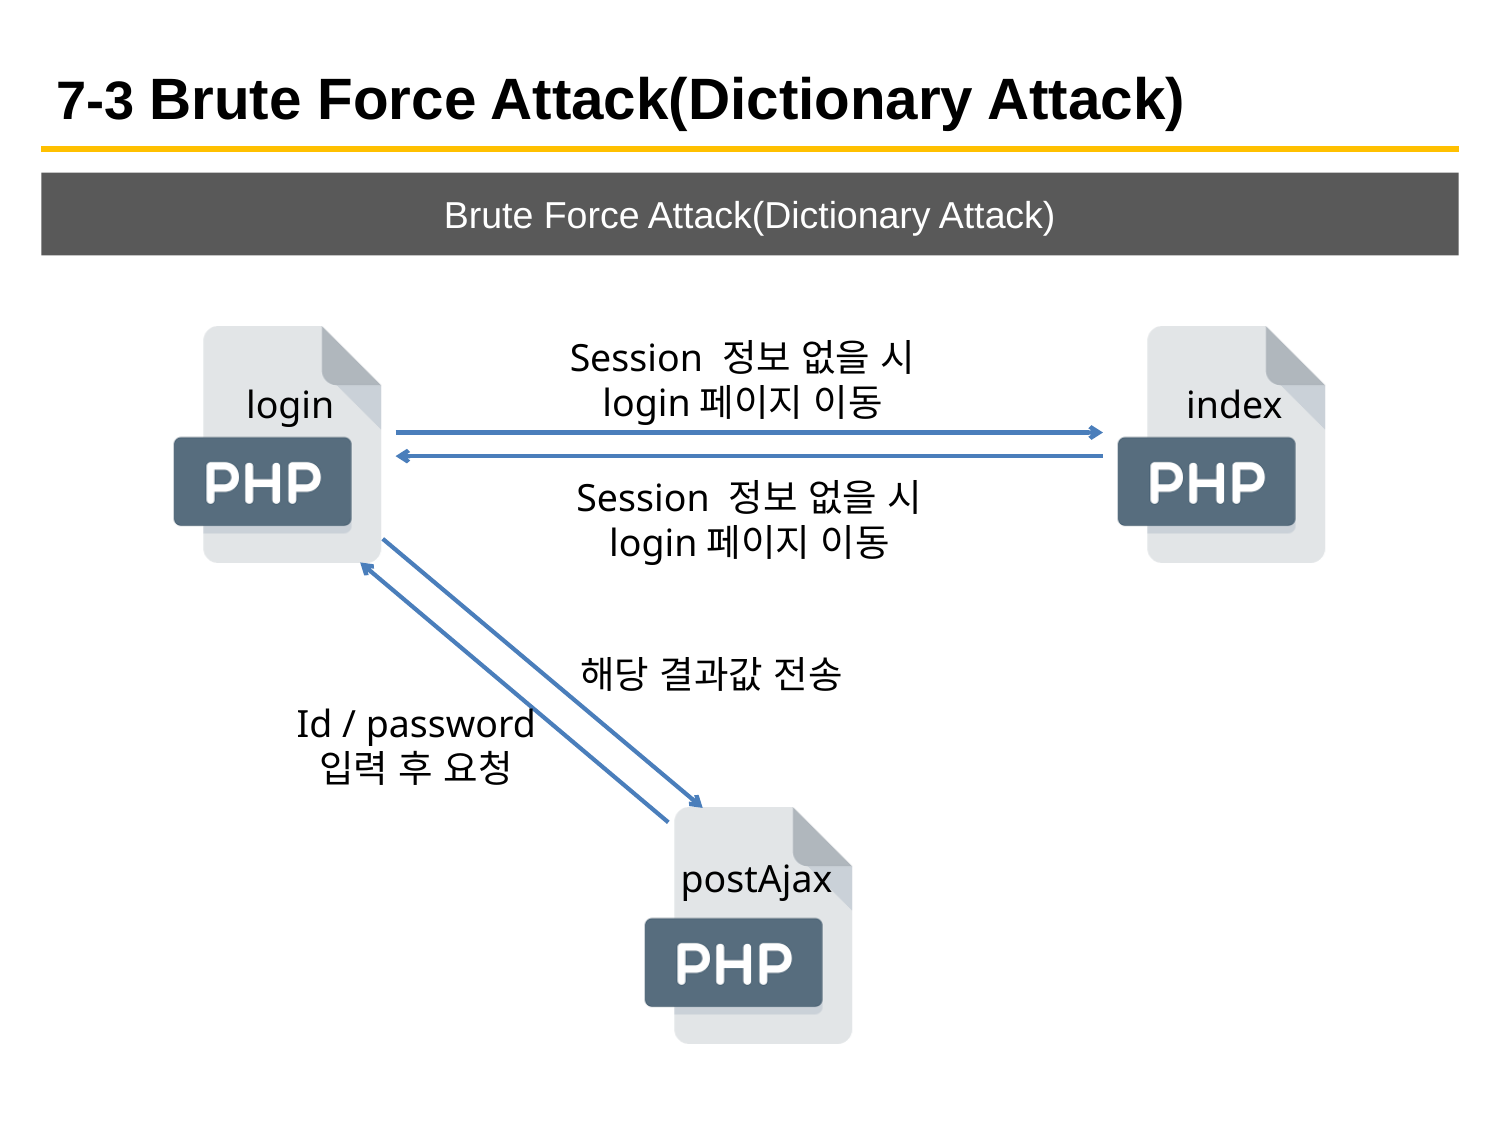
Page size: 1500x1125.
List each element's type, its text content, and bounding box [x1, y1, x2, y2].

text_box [382, 538, 703, 809]
text_box 해당 결과값 전송 [708, 643, 858, 704]
text_box 7-3 Brute Force Attack(Dictionary Attack) [41, 42, 1459, 148]
text_box Brute Force Attack(Dictionary Attack) [39, 171, 1461, 257]
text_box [629, 807, 867, 1045]
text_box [1102, 325, 1340, 563]
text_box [359, 562, 669, 823]
text_box Session 정보 없을 시 login페이지 이동 [554, 326, 931, 431]
text_box Id / password 입력 후 요청 [281, 692, 354, 798]
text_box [159, 325, 396, 563]
text_box Session 정보 없을 시 login페이지 이동 [561, 466, 938, 572]
